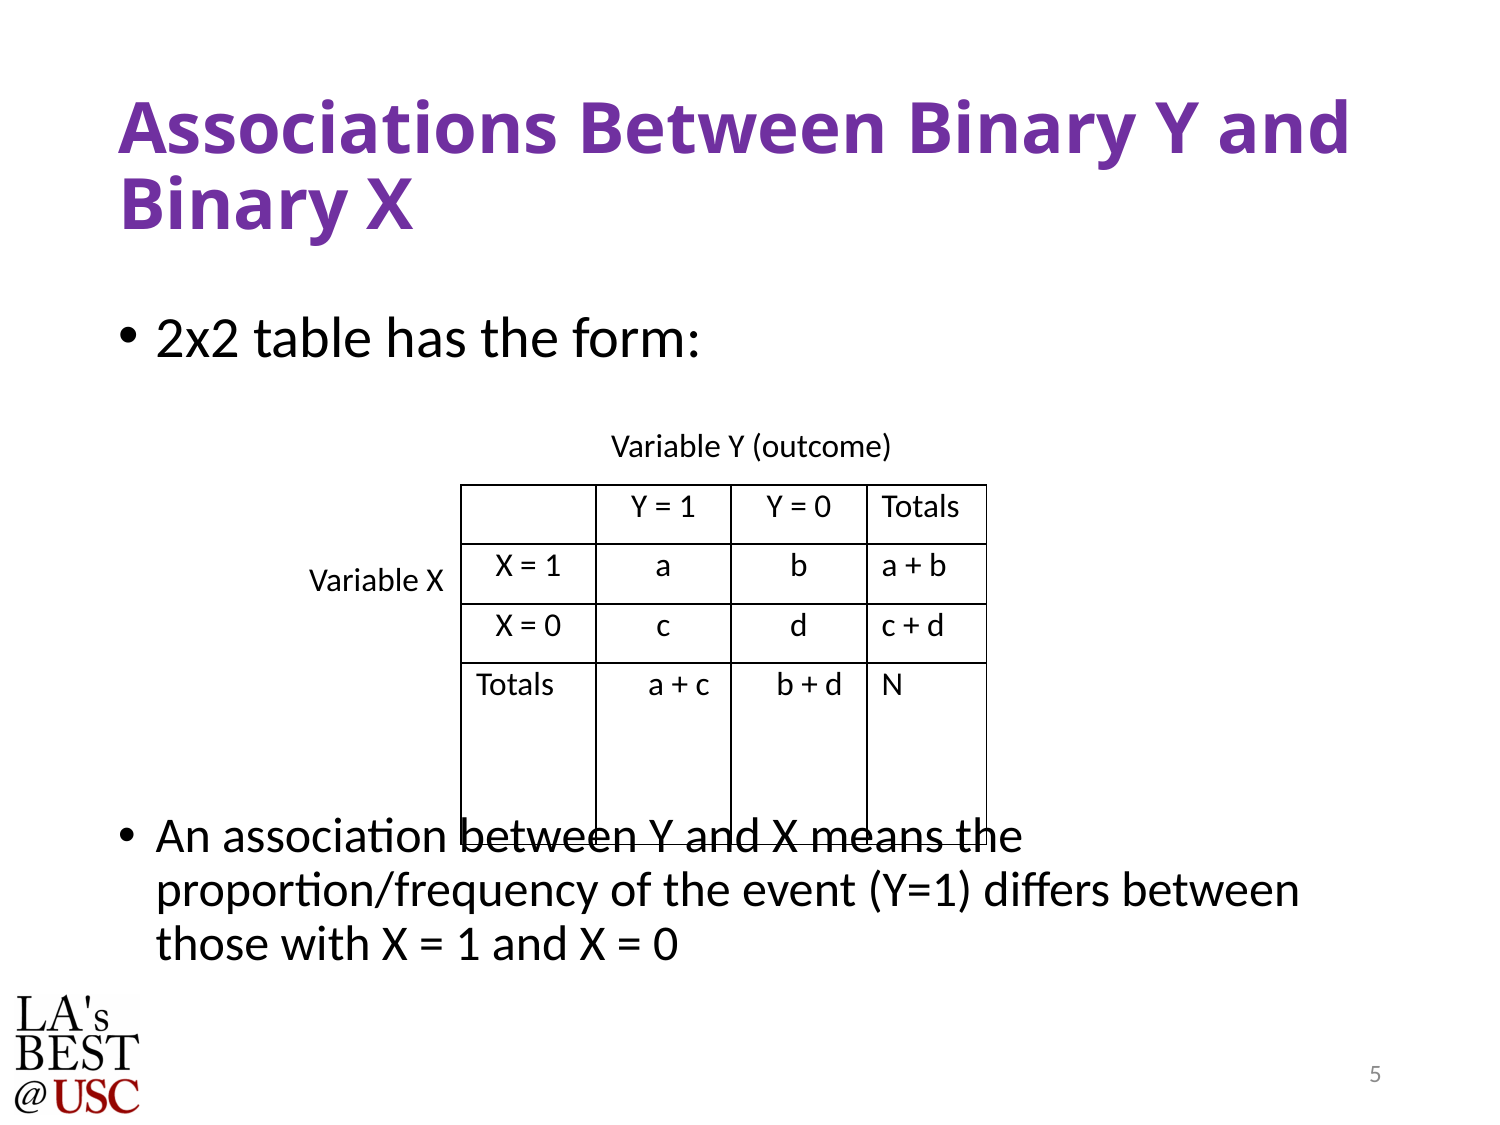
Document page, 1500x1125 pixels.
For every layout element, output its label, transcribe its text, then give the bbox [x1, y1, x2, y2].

table_cell b + d [732, 664, 866, 844]
table_cell X = 1 [462, 545, 595, 603]
table_cell b [732, 545, 866, 603]
table_cell Totals [462, 664, 595, 844]
table_cell X = 0 [462, 605, 595, 662]
table_cell [462, 486, 595, 543]
table_cell a + b [868, 545, 986, 603]
table_cell Y = 0 [732, 486, 866, 543]
title Associations Between Binary Y and Binary X [103, 59, 1397, 278]
table_cell a [597, 545, 730, 603]
picture [14, 994, 140, 1115]
table_cell c + d [868, 605, 986, 662]
table_cell d [732, 605, 866, 662]
table_cell Totals [868, 486, 986, 543]
list 2x2 table has the form: An association between Y and X means the proportion/frequency of the event (Y=1) differs between those with X = 1 and X = 0 [103, 299, 1397, 1014]
table_cell Y = 1 [597, 486, 730, 543]
table_cell N [868, 664, 986, 844]
table_cell c [597, 605, 730, 662]
table_cell a + c [597, 664, 730, 844]
table_header Variable Y (outcome) [461, 425, 986, 484]
table_header Variable X [294, 425, 461, 844]
slide_number 5 [1059, 1042, 1397, 1103]
